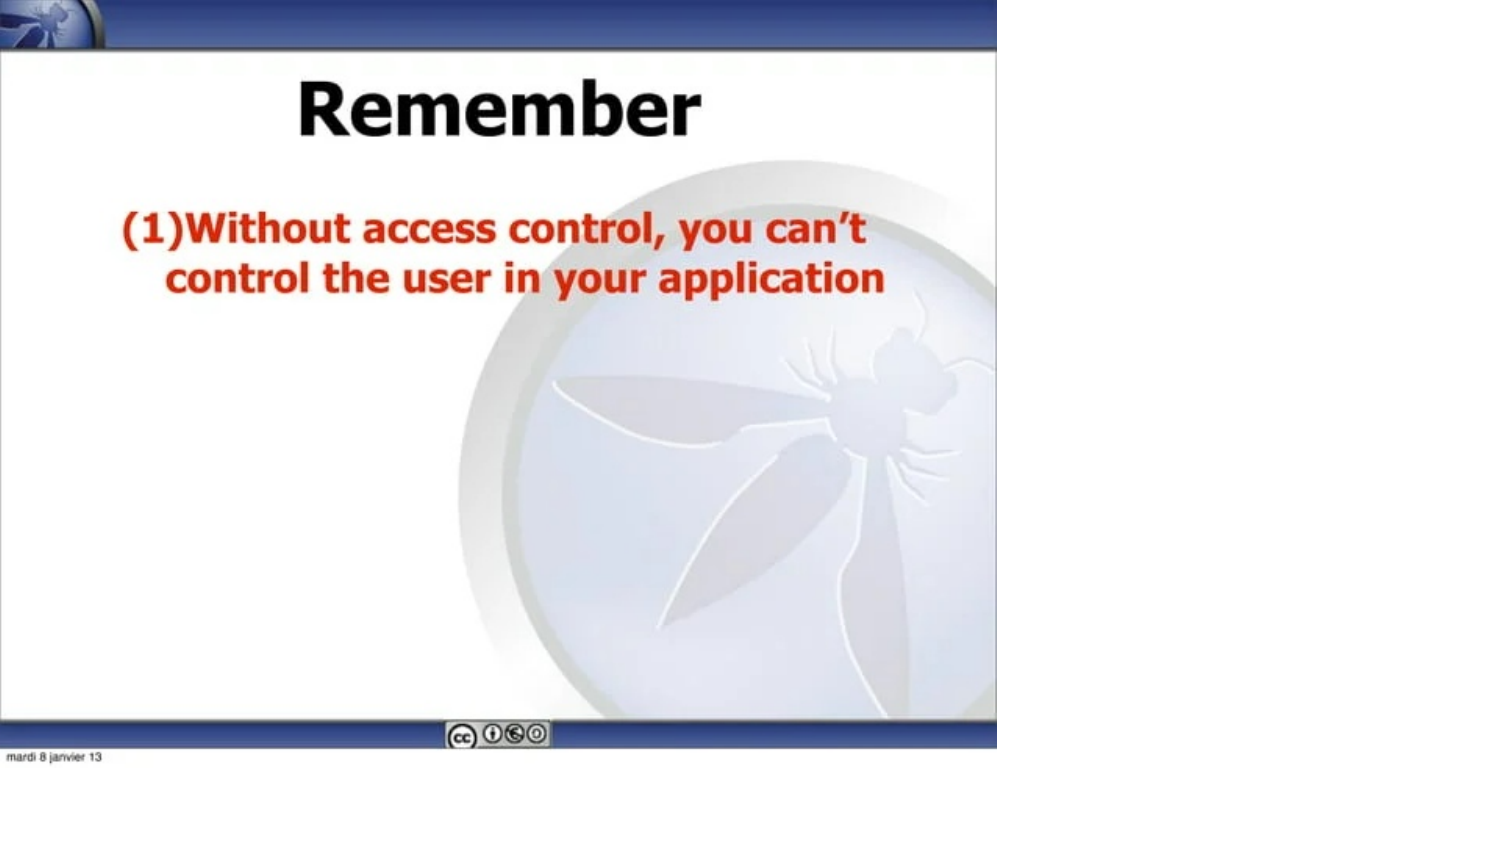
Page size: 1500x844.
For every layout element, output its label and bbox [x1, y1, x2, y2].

picture [0, 0, 997, 768]
